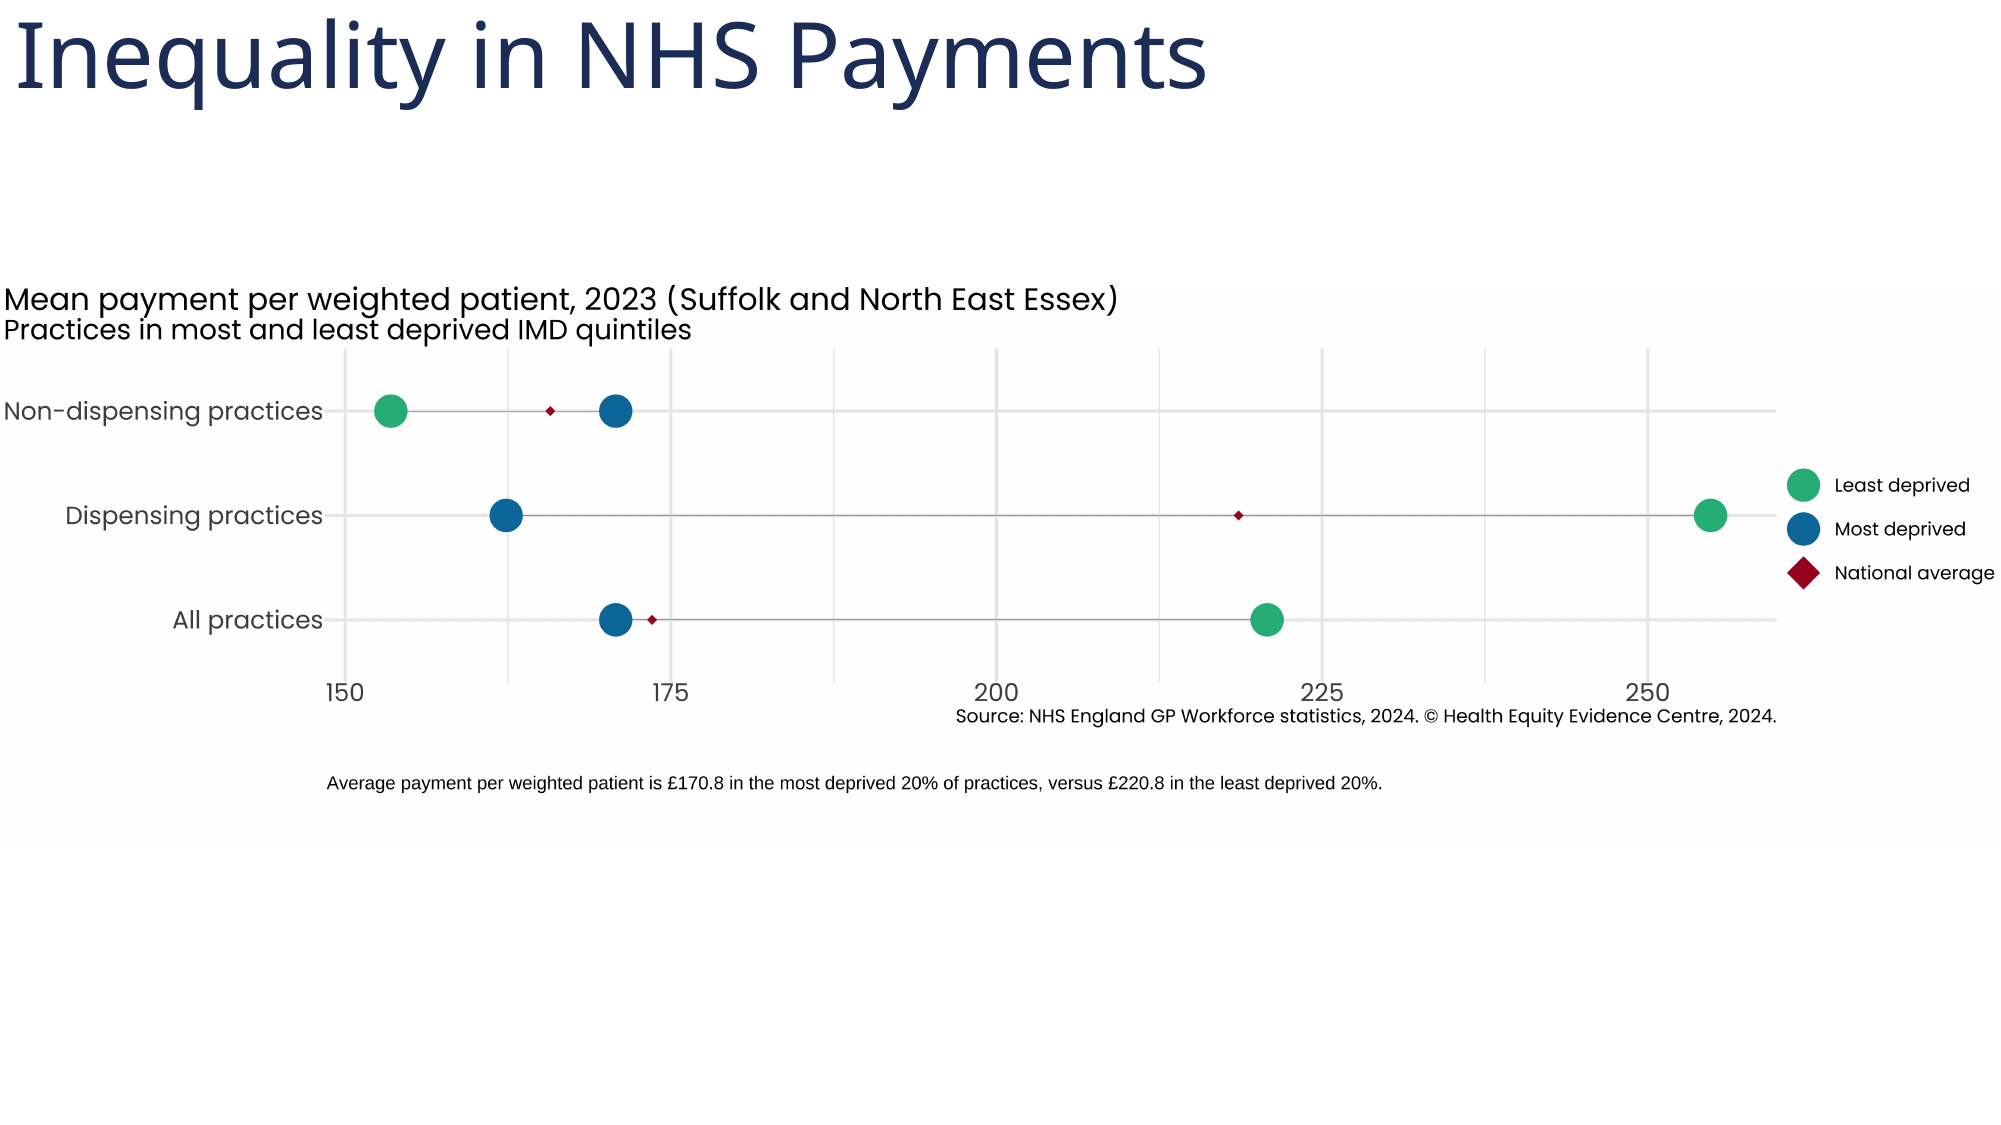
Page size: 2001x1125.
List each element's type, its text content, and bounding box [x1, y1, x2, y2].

title Inequality in NHS Payments [0, 0, 2000, 119]
picture [0, 284, 2000, 843]
